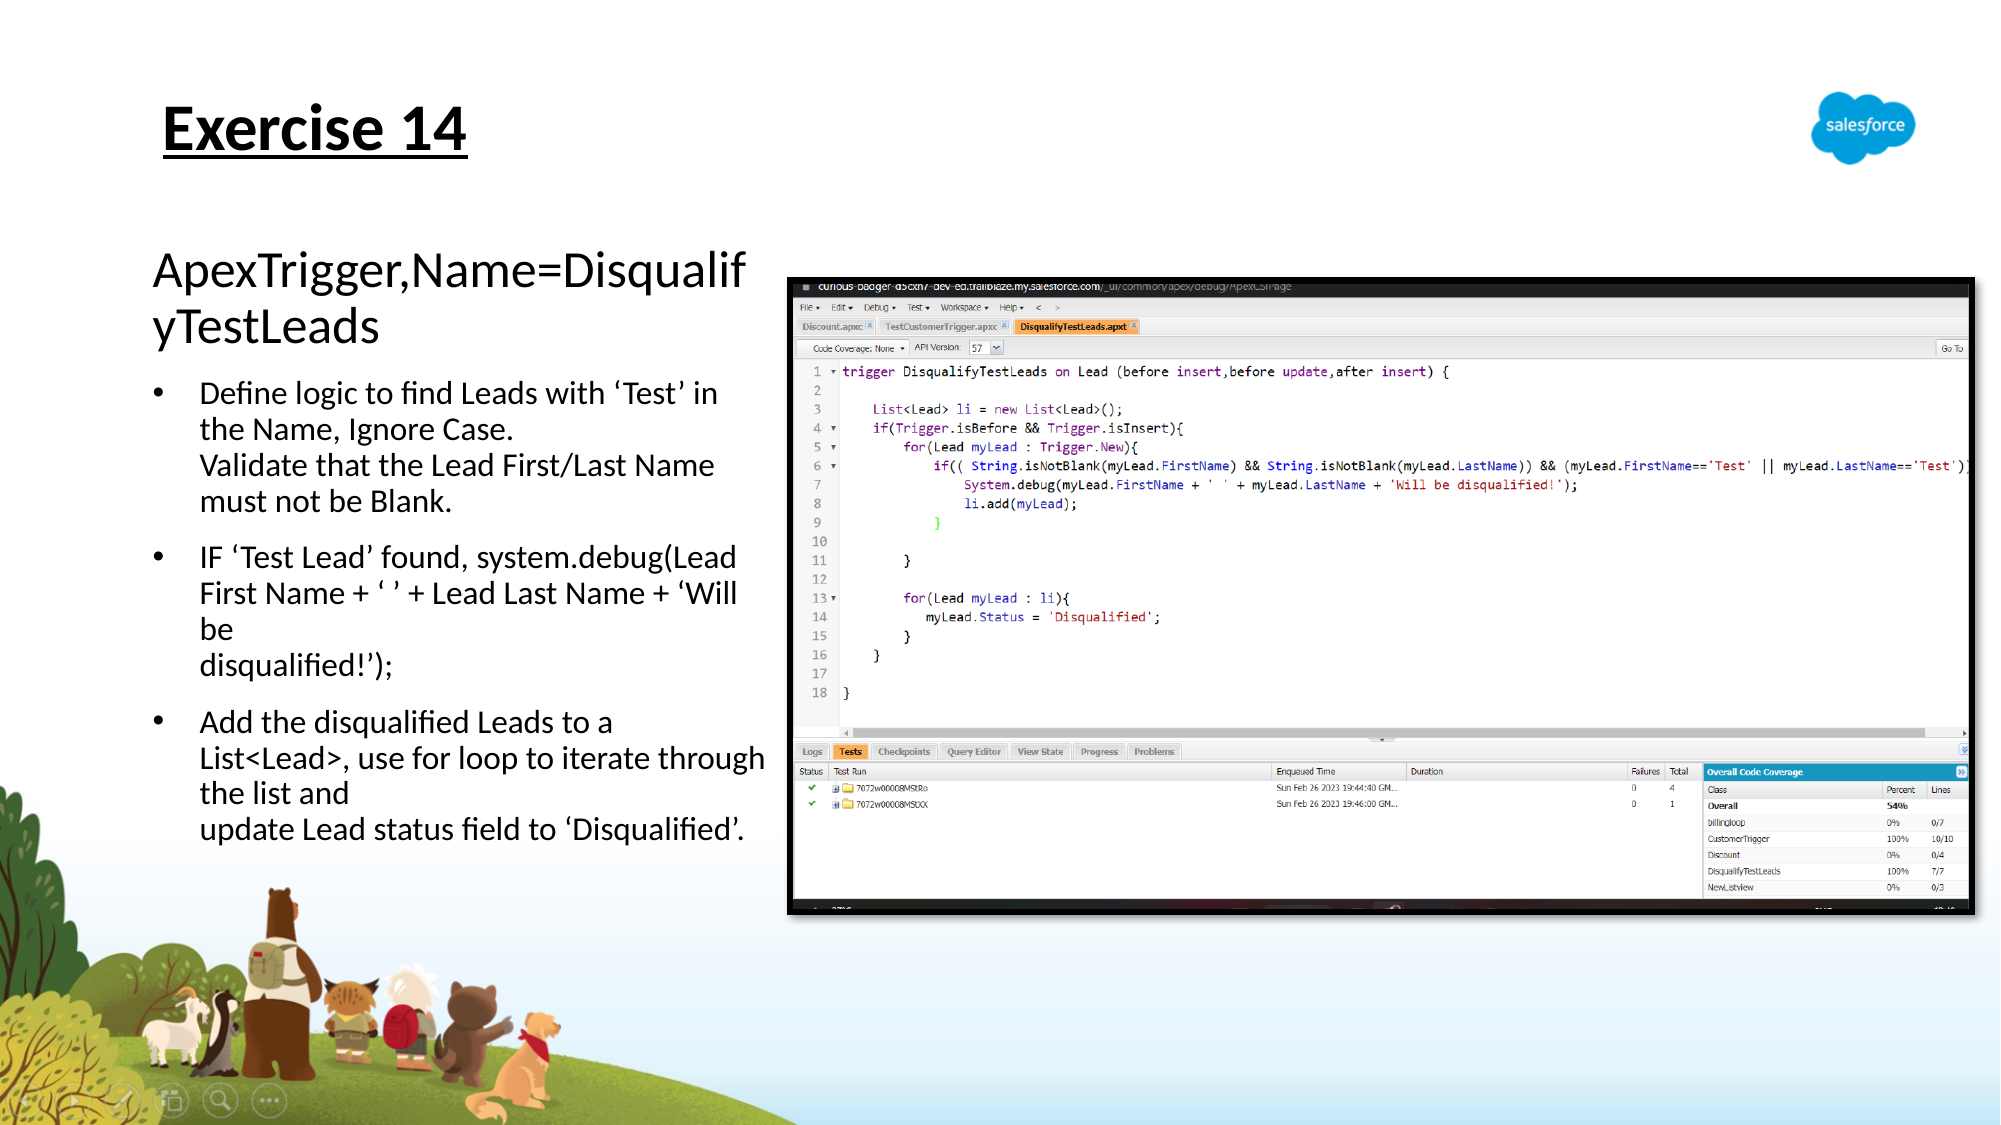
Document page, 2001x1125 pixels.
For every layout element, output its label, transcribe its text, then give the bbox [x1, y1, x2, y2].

title Exercise 14 [147, 76, 793, 253]
list ApexTrigger,Name=DisqualifyTestLeads Define logic to find Leads with ‘Test’ in the Name, Ignore Case. Validate that the Lead First/Last Name must not be Blank. IF ‘Test Lead’ found, system.debug(Lead First Name + ‘ ’ + Lead Last Name + ‘Will be disqualified!’); Add the disqualified Leads to a List<Lead>, use for loop to iterate through the list and update Lead status field to ‘Disqualified’. [137, 235, 783, 861]
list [792, 283, 1969, 909]
picture [0, 0, 2001, 1125]
